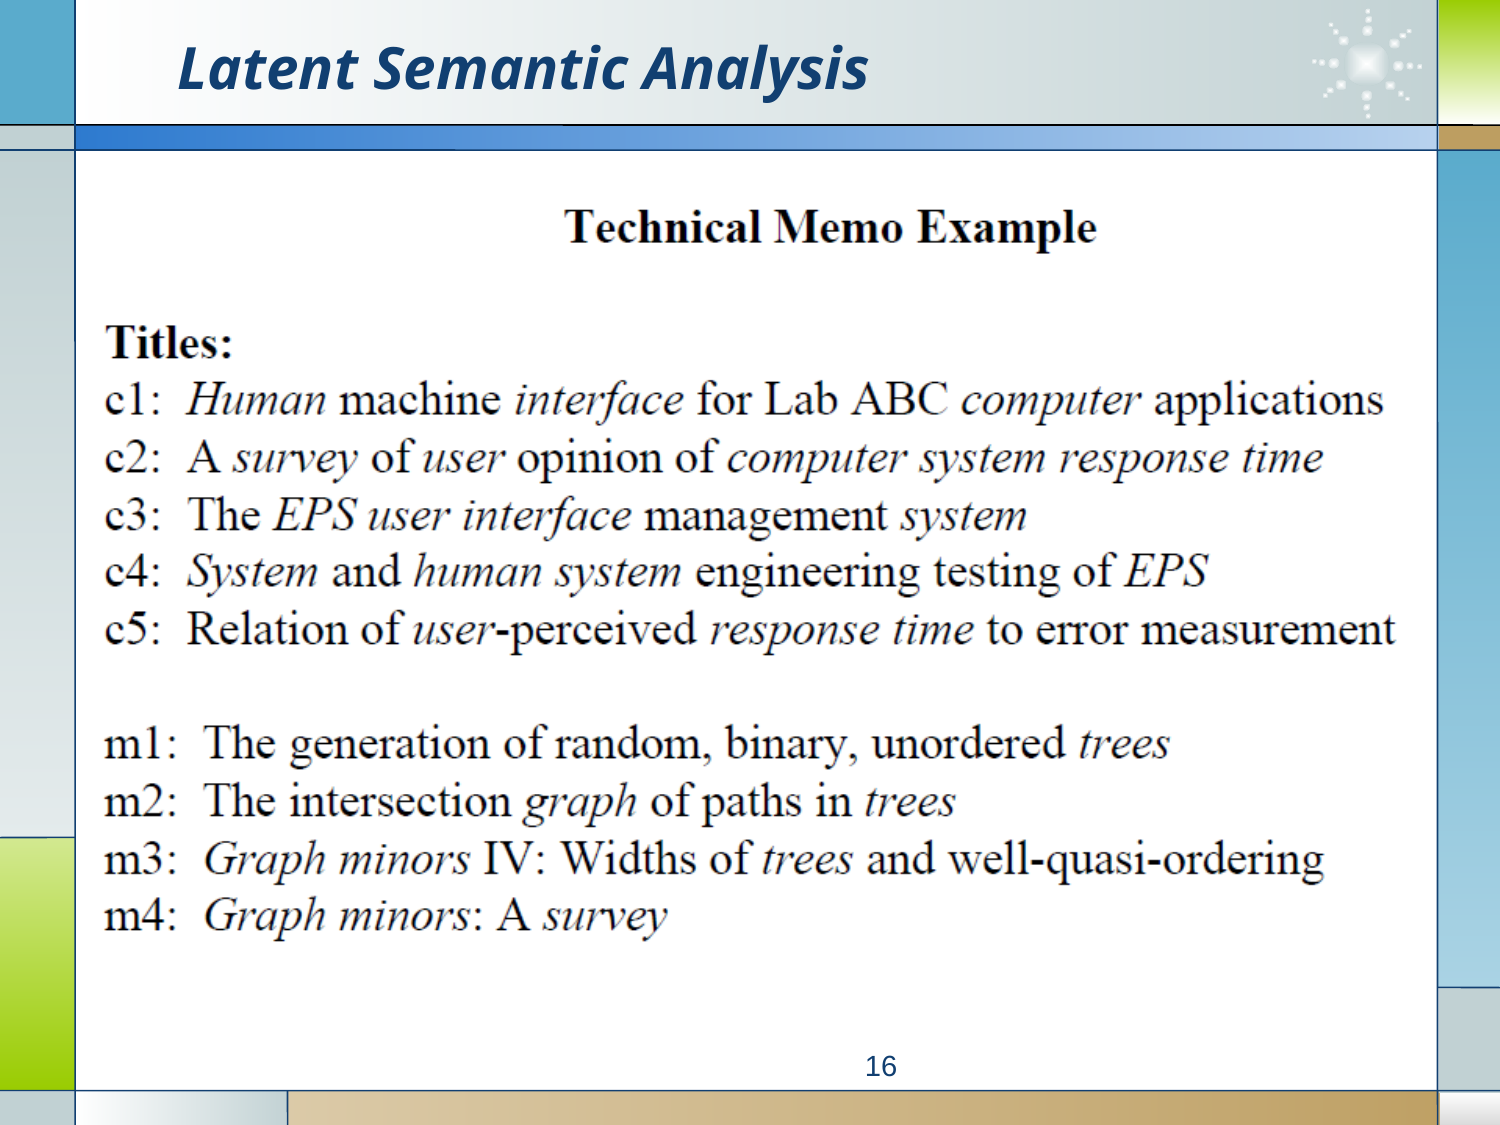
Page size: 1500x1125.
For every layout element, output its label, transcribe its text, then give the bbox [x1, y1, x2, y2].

slide_number 16 [562, 1039, 913, 1081]
picture [83, 170, 1417, 955]
title Latent Semantic Analysis [162, 19, 1263, 113]
